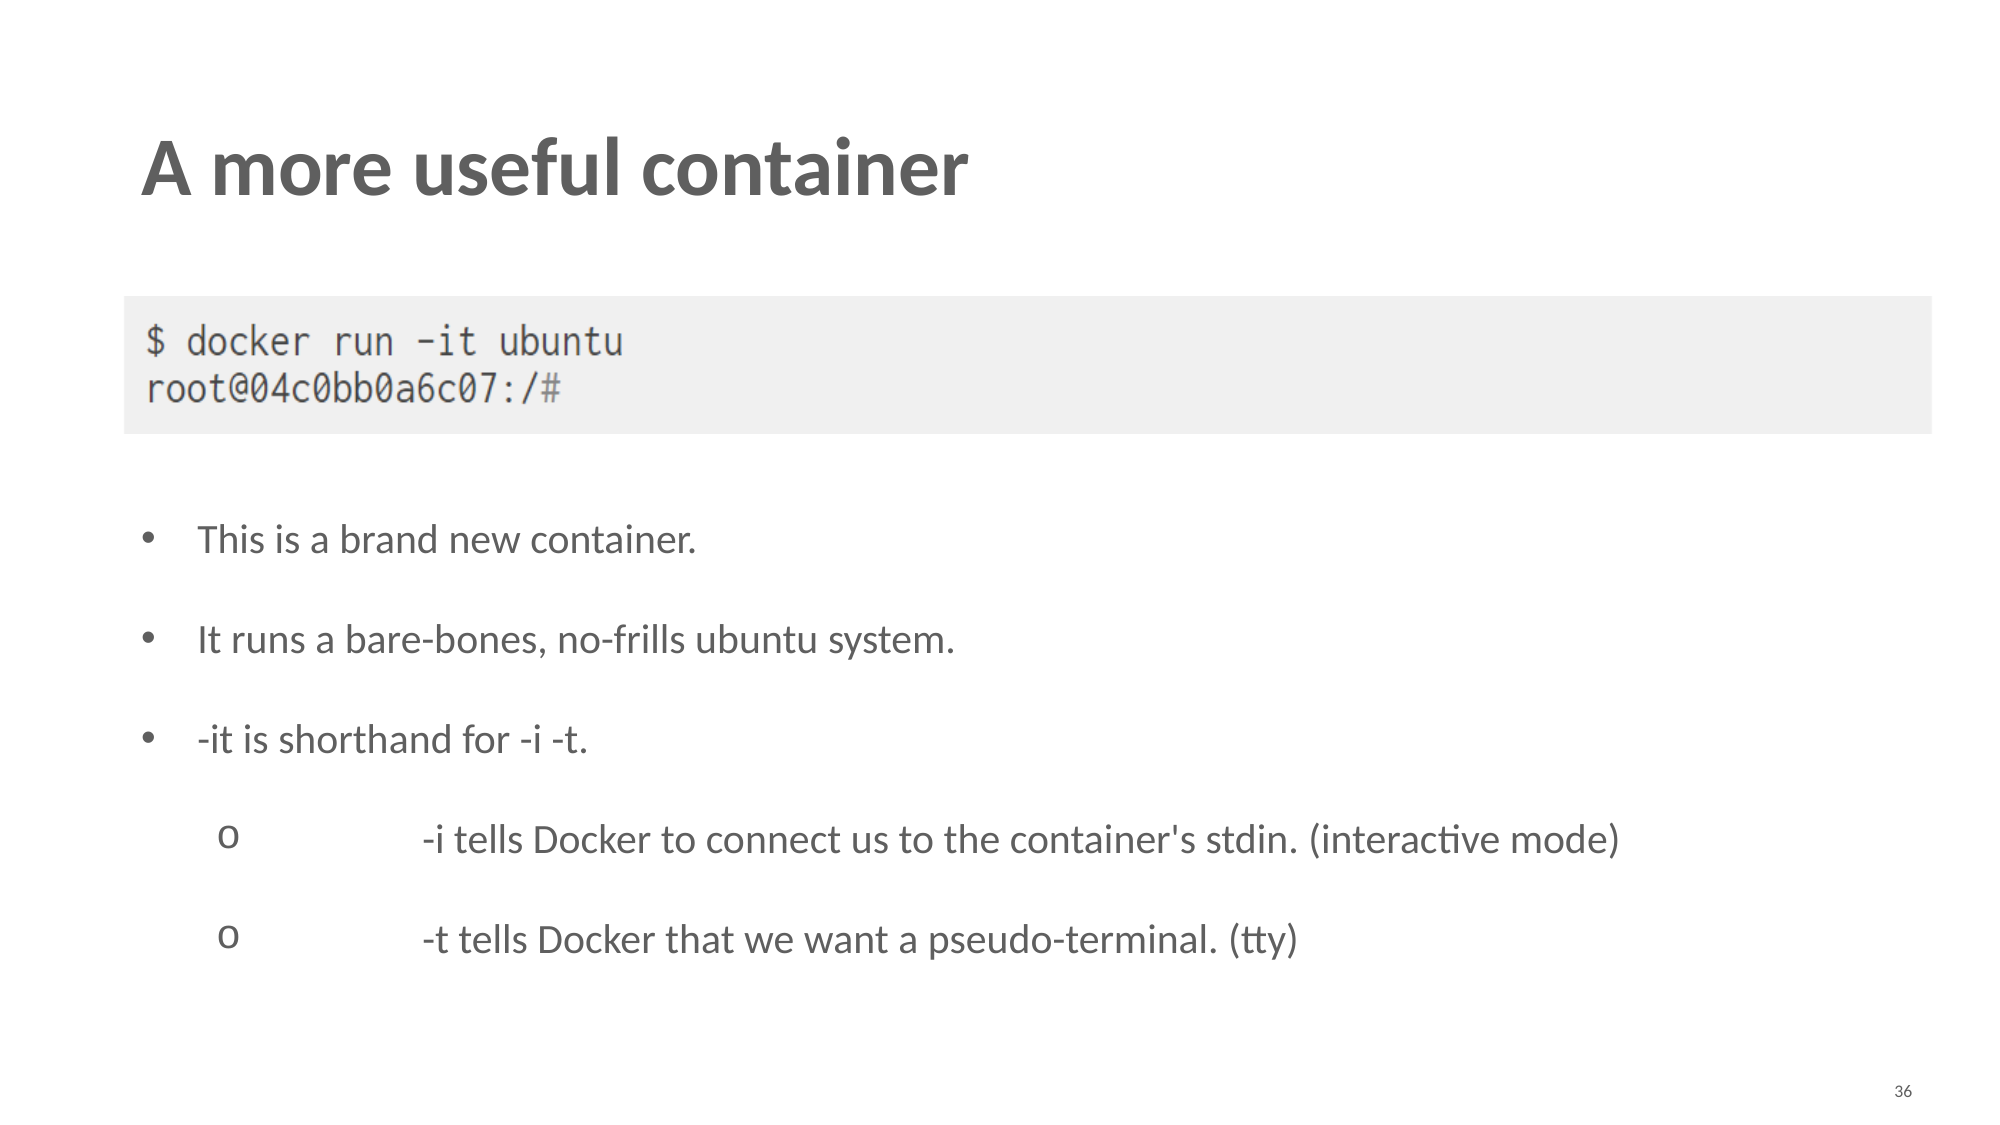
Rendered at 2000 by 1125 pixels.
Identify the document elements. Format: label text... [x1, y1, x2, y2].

text_box A more useful container This is a brand new container. It runs a bare-bones, no-frills ubuntu system. -it is shorthand for -i -t. -i tells Docker to connect us to the container's stdin. (interactive mode) -t tells Docker that we want a pseudo-terminal. (tty) [126, 444, 1870, 970]
text_box A more useful container This is a brand new container. It runs a bare-bones, no-frills ubuntu system. -it is shorthand for -i -t. -i tells Docker to connect us to the container's stdin. (interactive mode) -t tells Docker that we want a pseudo-terminal. (tty) [126, 104, 1870, 295]
slide_number 36 [1849, 1075, 1913, 1106]
picture [120, 296, 1935, 435]
